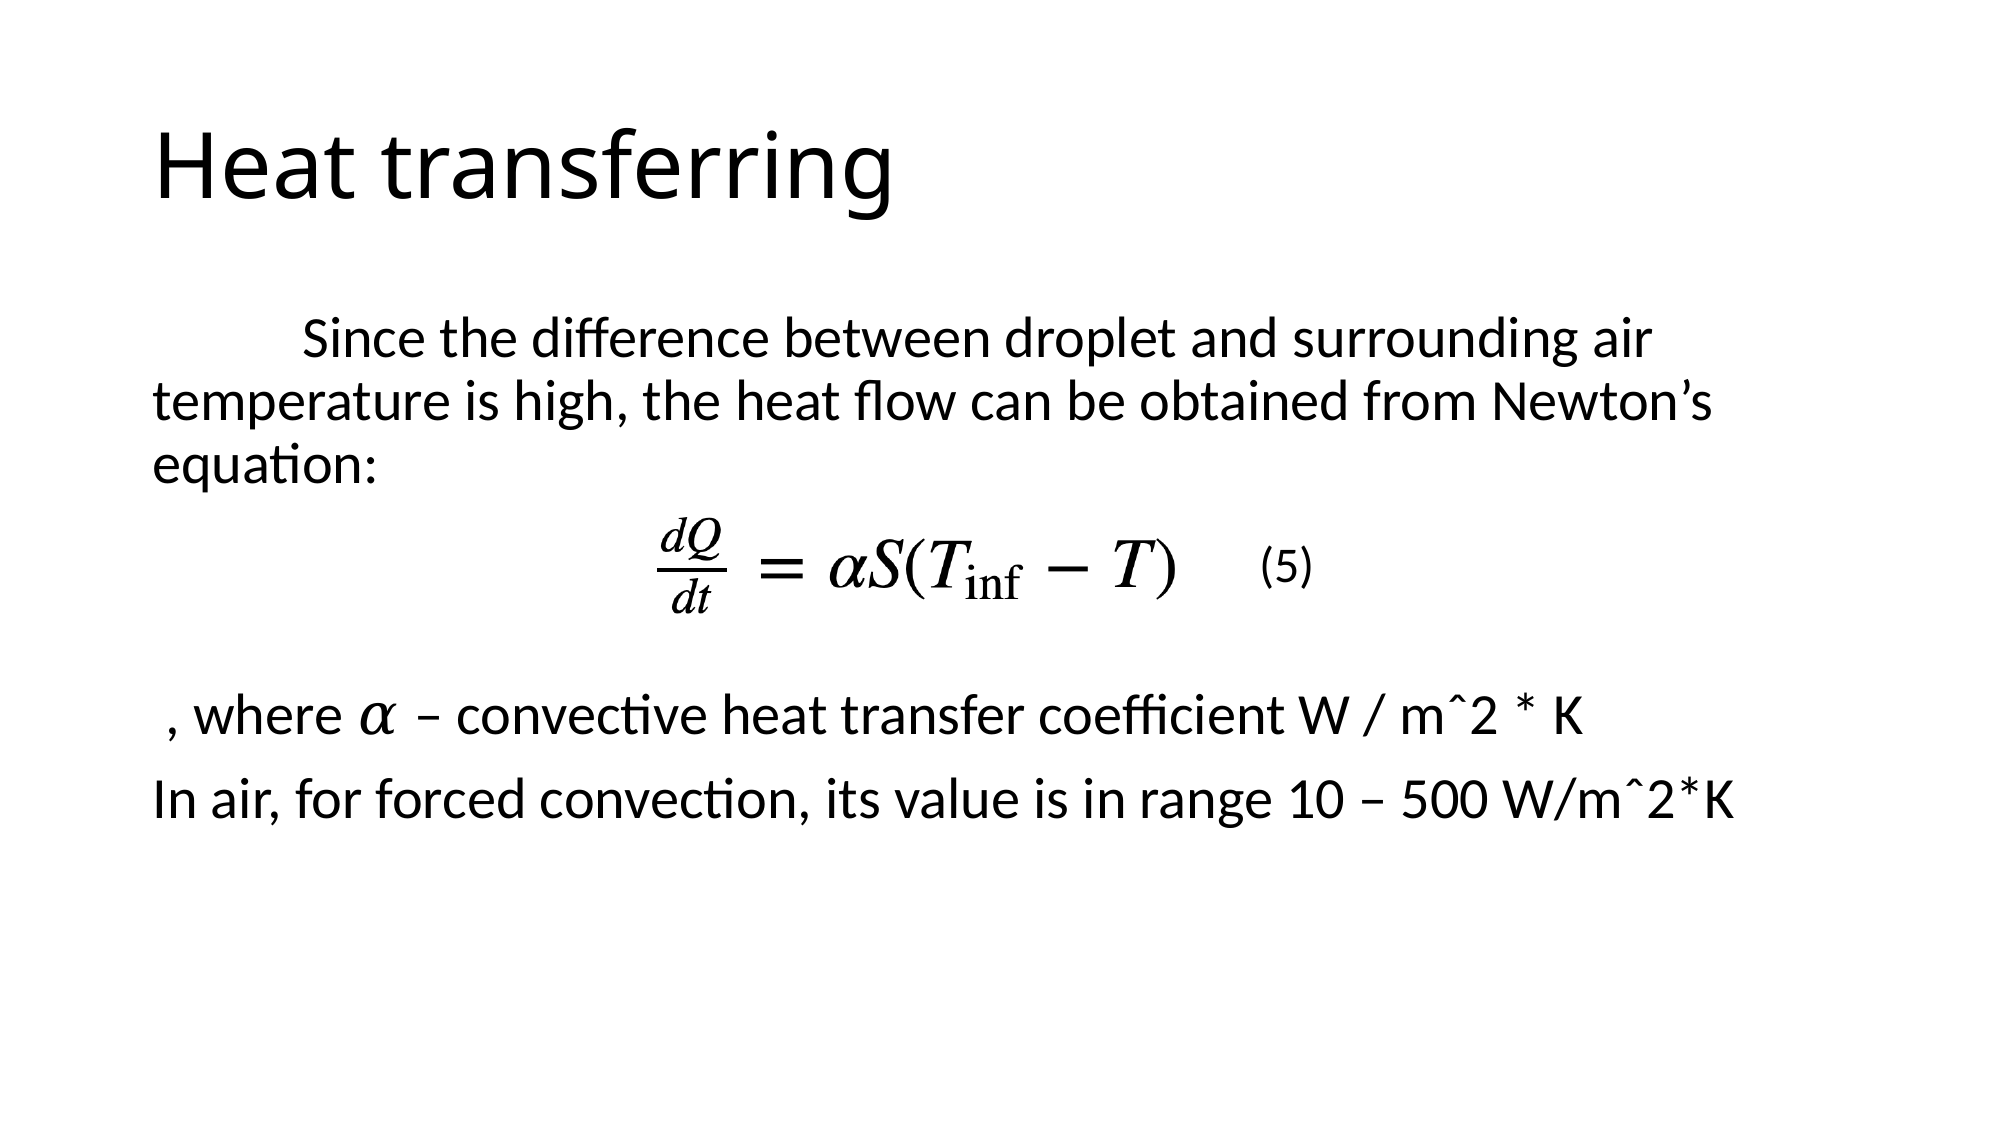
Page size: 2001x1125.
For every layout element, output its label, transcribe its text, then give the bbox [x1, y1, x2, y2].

title Heat transferring [137, 59, 1863, 278]
text_box (5) [1244, 524, 1350, 600]
list Since the difference between droplet and surrounding air temperature is high, the heat flow can be obtained from Newton’s equation: , where 𝛼 – convective heat transfer coefficient W / mˆ2 * K In air, for forced convection, its value is in range 10 – 500 W/mˆ2*K [137, 299, 1863, 1014]
picture [637, 508, 1196, 617]
